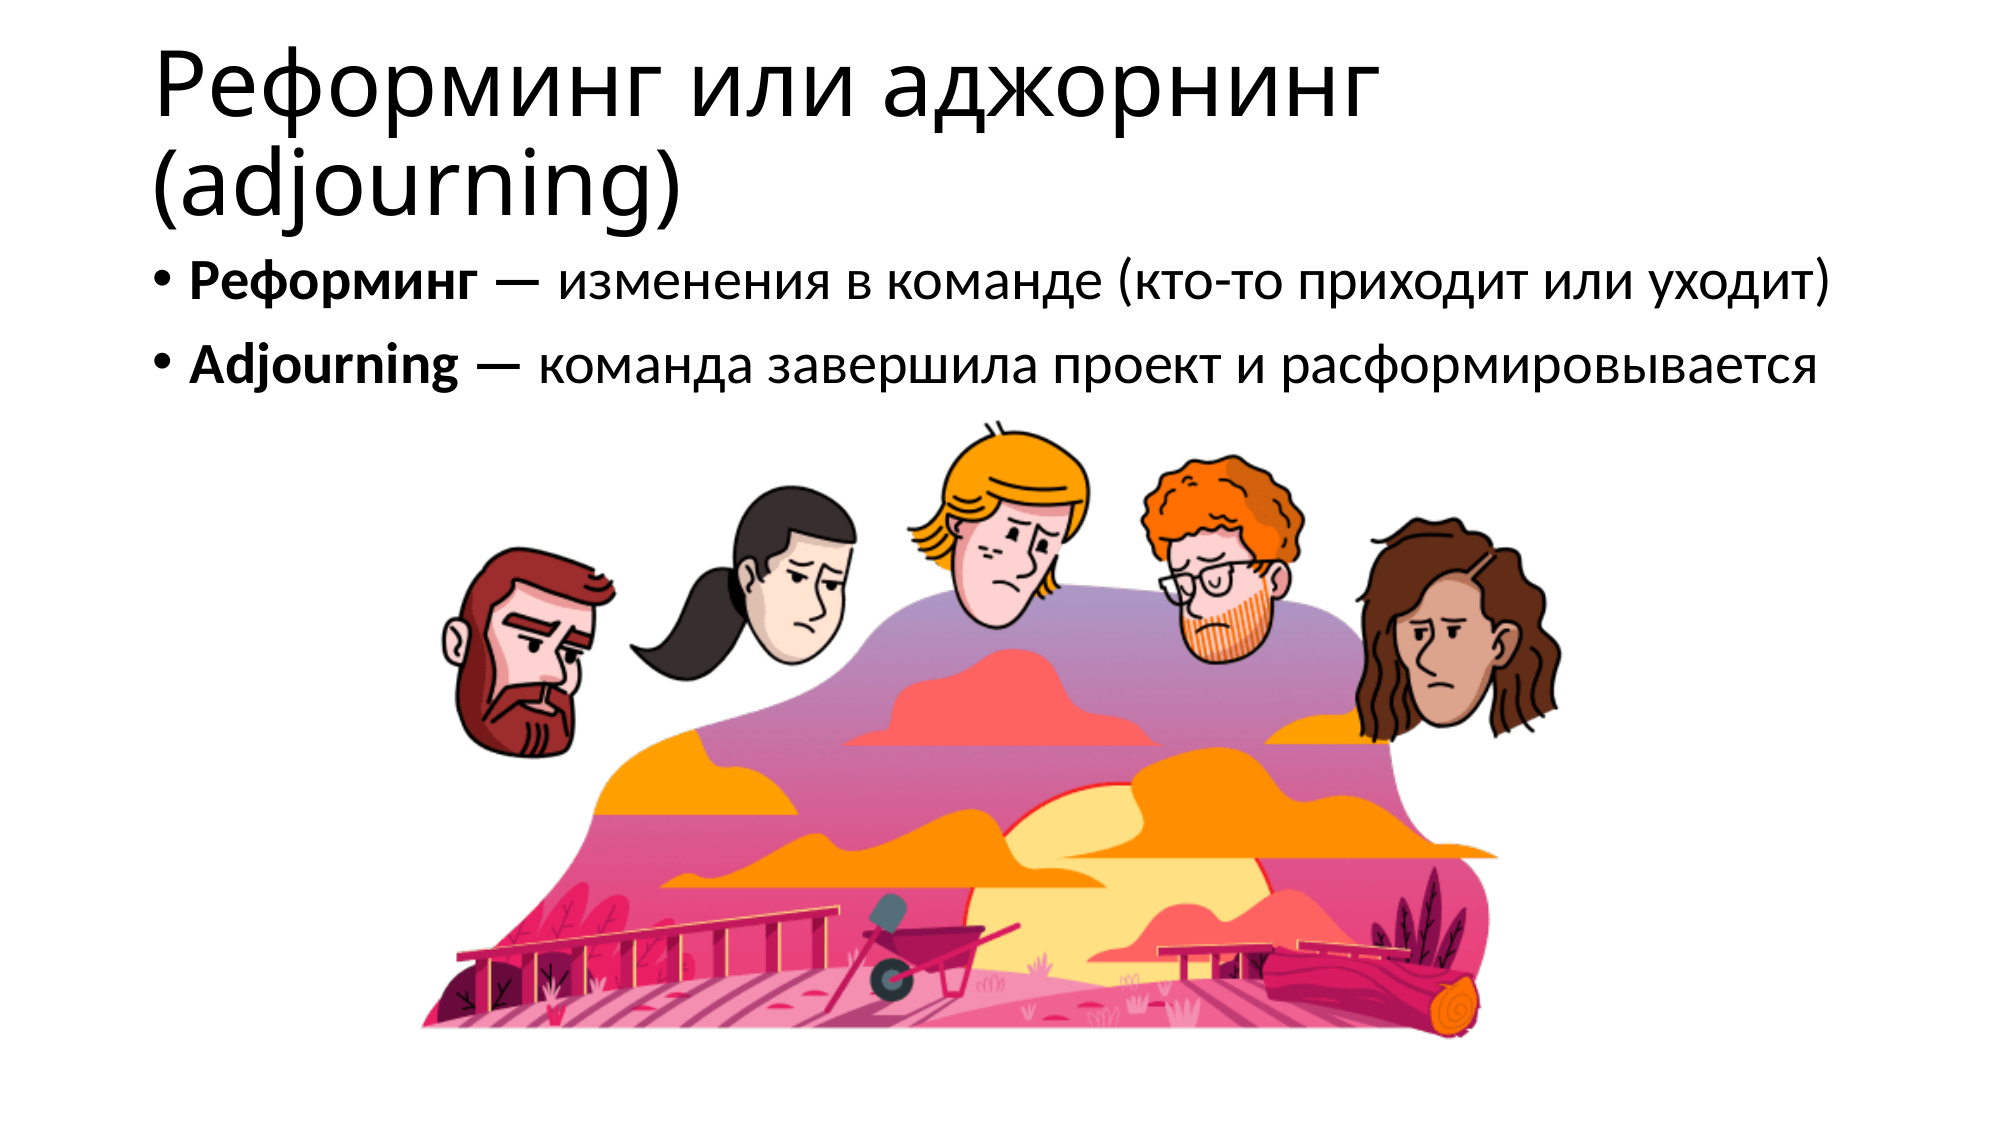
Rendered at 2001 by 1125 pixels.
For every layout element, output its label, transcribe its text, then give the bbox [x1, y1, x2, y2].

title Реформинг или аджорнинг (adjourning) [137, 59, 1863, 213]
picture [379, 420, 1589, 1043]
list Реформинг — изменения в команде (кто-то приходит или уходит) Adjourning — команда завершила проект и расформировывается [137, 241, 1863, 1014]
